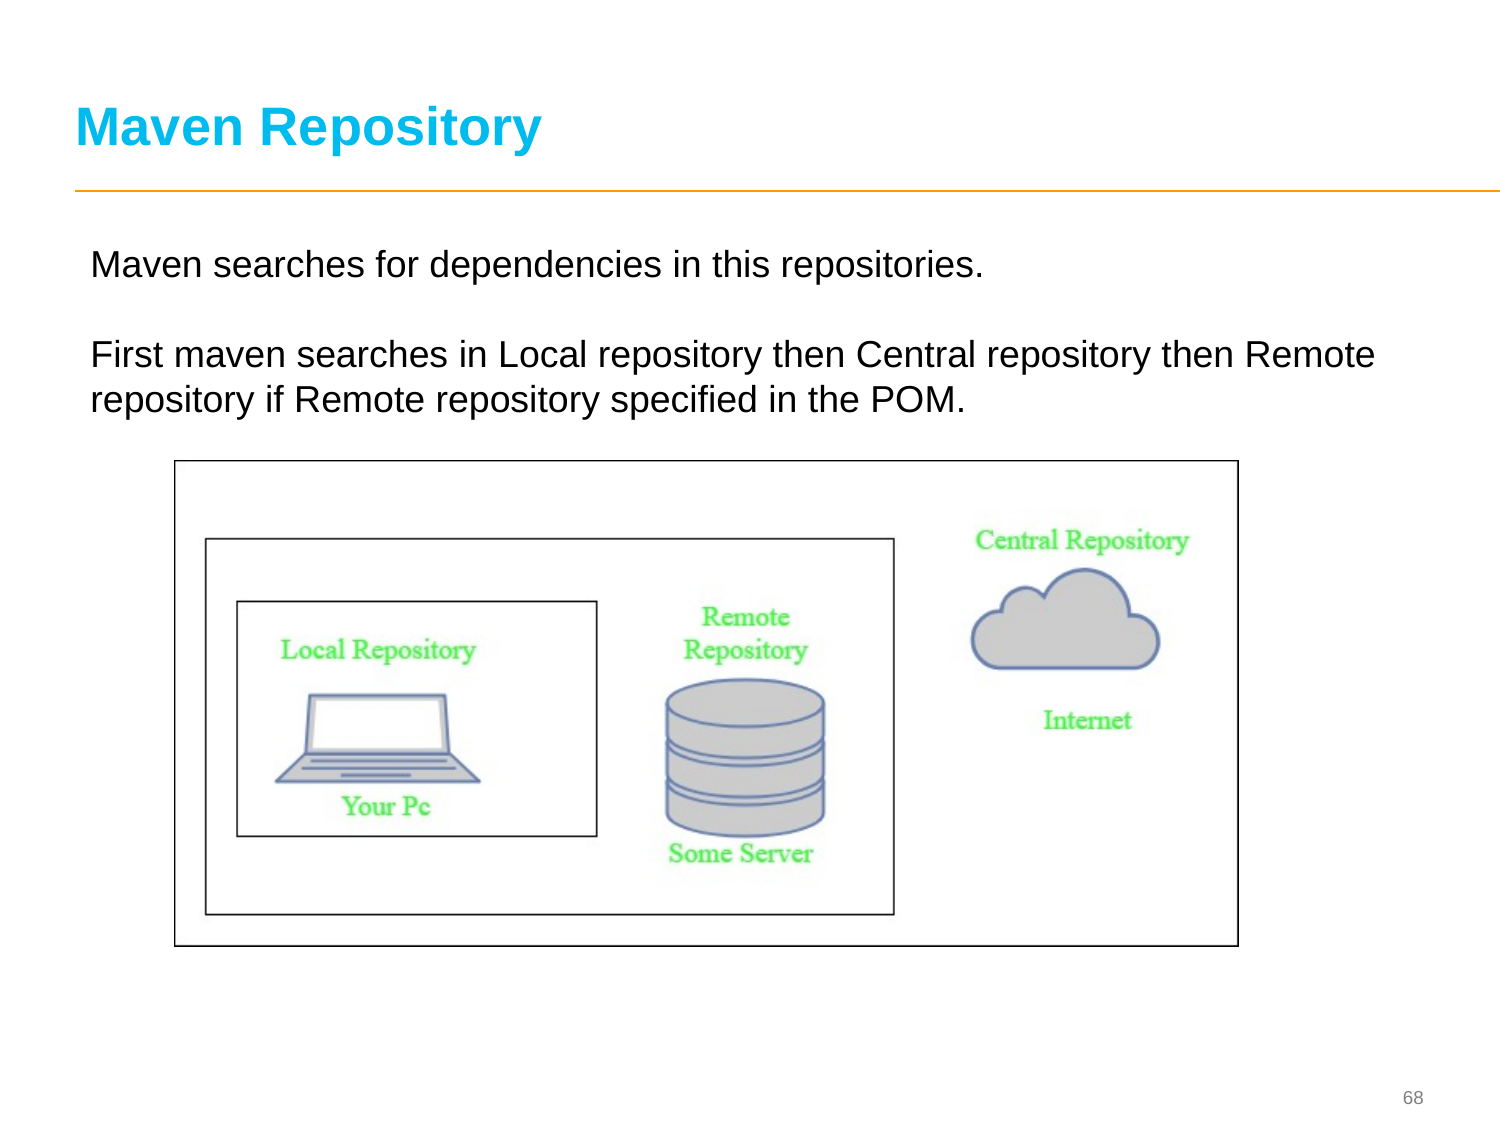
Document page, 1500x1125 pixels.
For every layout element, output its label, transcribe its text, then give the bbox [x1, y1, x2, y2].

title Maven Repository [75, 27, 1422, 157]
text_box Maven searches for dependencies in this repositories. First maven searches in Local repository then Central repository then Remote repository if Remote repository specified in the POM. [75, 232, 1448, 428]
picture [173, 460, 1239, 947]
